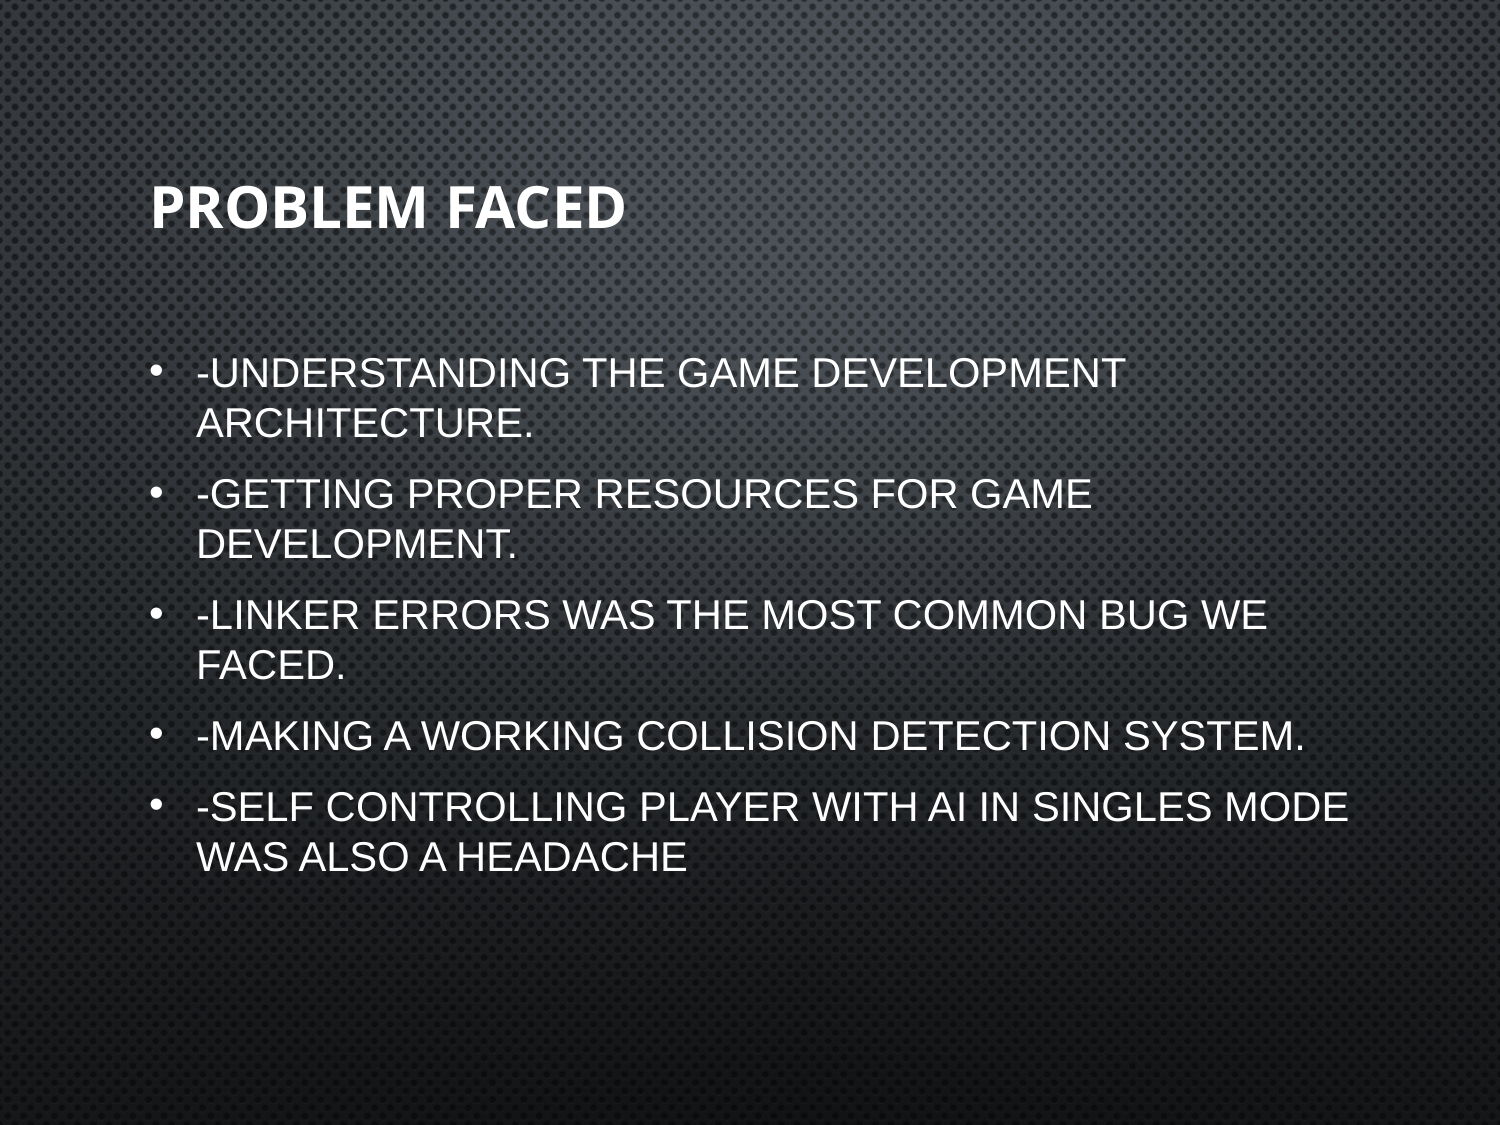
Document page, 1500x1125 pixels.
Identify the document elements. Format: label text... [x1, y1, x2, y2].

picture [0, 0, 1500, 1125]
list -Understanding the Game Development Architecture. -Getting Proper Resources for Game Development. -Linker Errors was the most common bug we faced. -Making a working Collision detection system. -Self controlling player with AI in singles mode was also a headache [134, 338, 1367, 1001]
title PROBLEM FACED [134, 97, 1367, 314]
